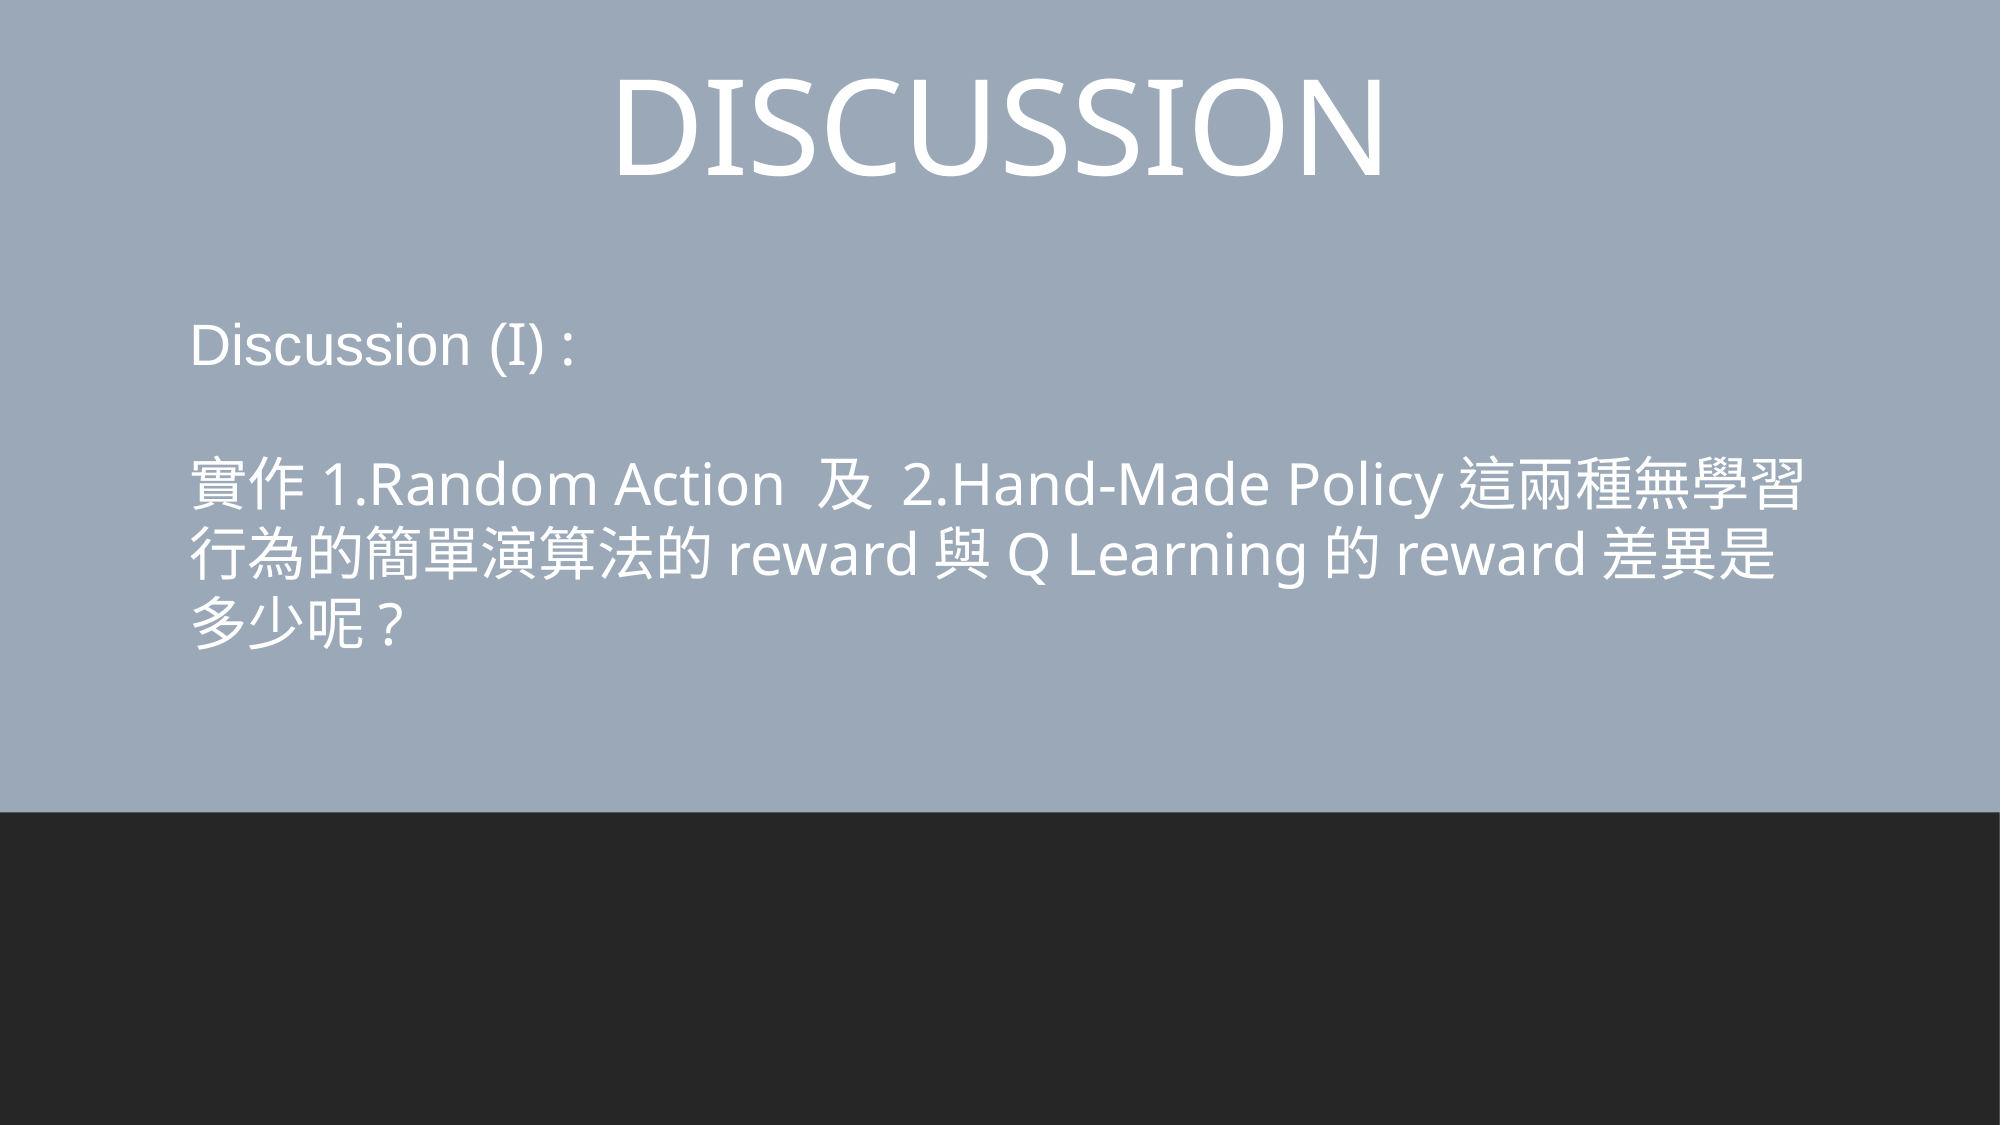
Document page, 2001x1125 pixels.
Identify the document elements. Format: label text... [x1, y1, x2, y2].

title DISCUSSION [174, 52, 1825, 212]
text_box Discussion (I) : 實作1.Random Action 及 2.Hand-Made Policy這兩種無學習行為的簡單演算法的reward與Q Learning的reward差異是多少呢? [174, 299, 1825, 665]
text_box [0, 0, 2000, 811]
text_box [0, 811, 2000, 1125]
